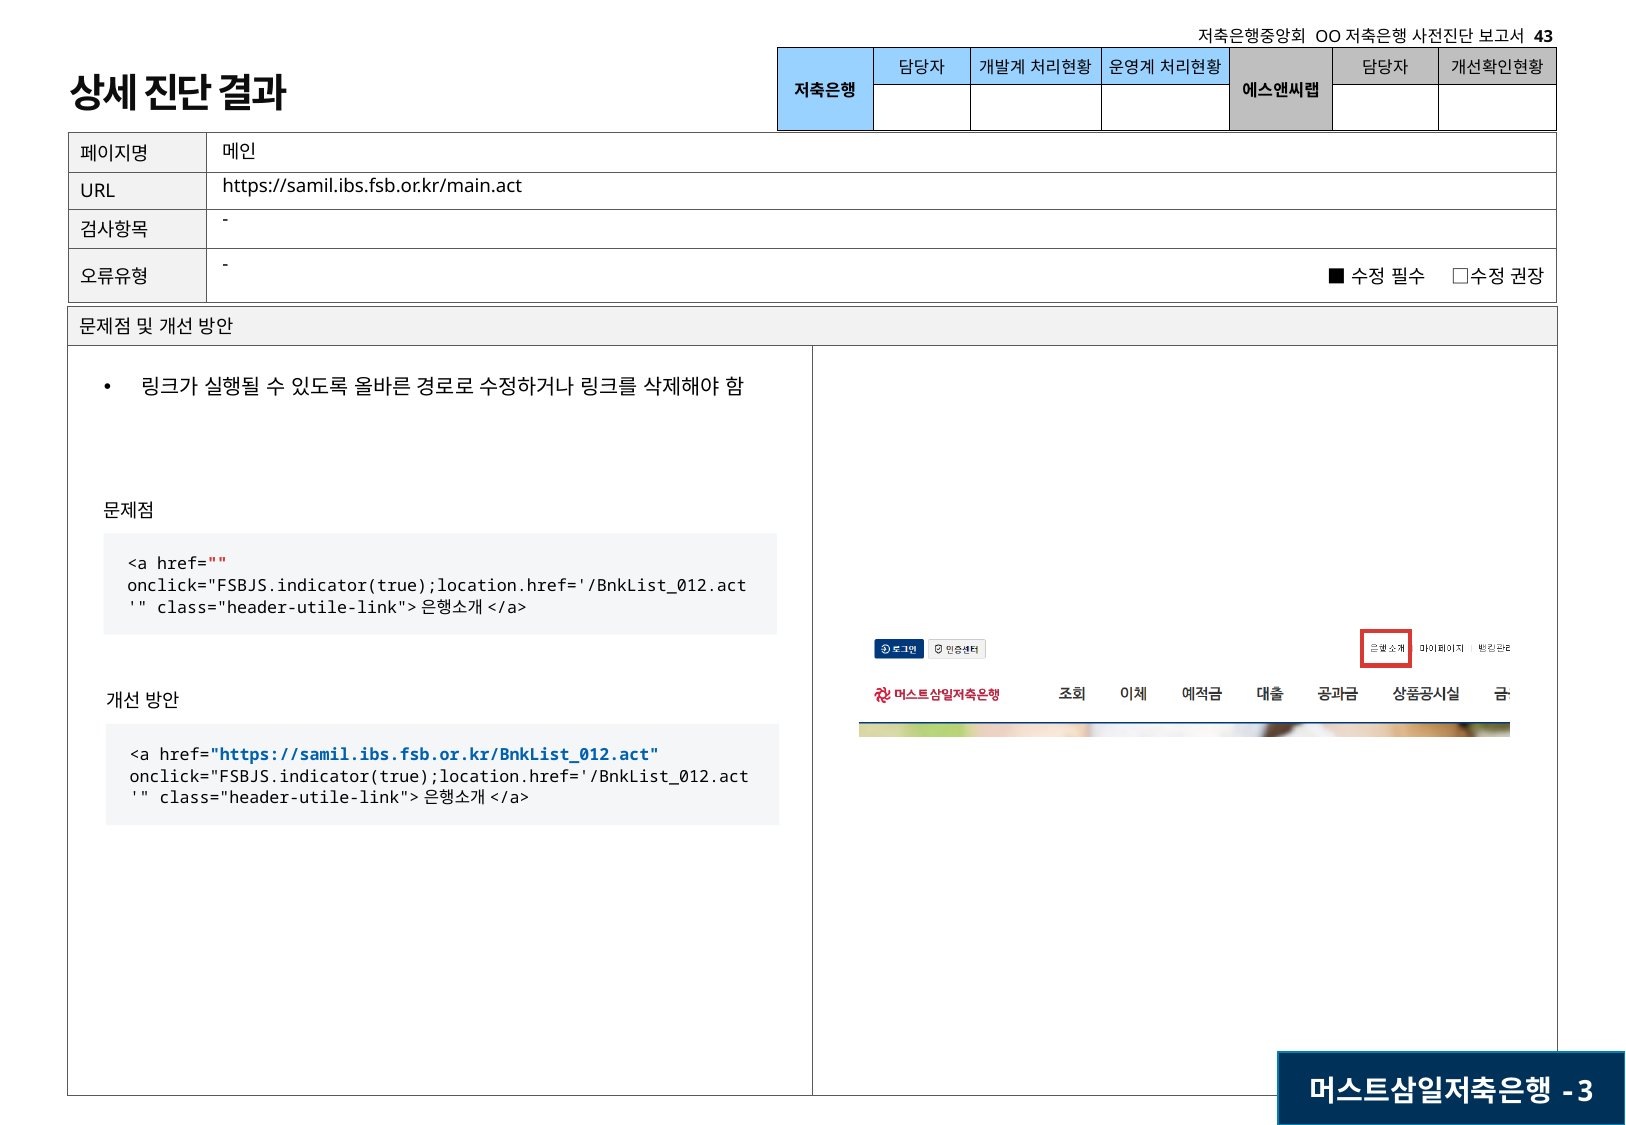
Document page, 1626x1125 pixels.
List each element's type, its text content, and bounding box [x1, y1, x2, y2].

title 상세 진단 결과 [69, 72, 777, 117]
table_cell [971, 85, 1101, 130]
table_header 저축은행 [778, 48, 873, 130]
list 메인 [207, 133, 1557, 167]
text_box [106, 689, 780, 826]
list https://samil.ibs.fsb.or.kr/main.act [207, 167, 1557, 201]
table_cell [874, 85, 970, 130]
table_cell [1333, 85, 1438, 130]
table_header 담당자 [874, 48, 970, 84]
table_cell [1439, 85, 1556, 130]
table_header 개발계 처리현황 [971, 48, 1101, 84]
list 링크가 실행될 수 있도록 올바른 경로로 수정하거나 링크를 삭제해야 함 [103, 368, 778, 469]
list - [207, 235, 1293, 291]
table_cell [1102, 85, 1229, 130]
picture [859, 631, 1510, 737]
table_header 개선확인현황 [1439, 48, 1556, 84]
list - [207, 201, 1557, 236]
table_header 담당자 [1333, 48, 1438, 84]
text_box 머스트삼일저축은행-3 [1277, 1051, 1625, 1125]
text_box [103, 498, 777, 635]
table_header 에스앤씨랩 [1230, 48, 1332, 130]
table_header 운영계 처리현황 [1102, 48, 1229, 84]
